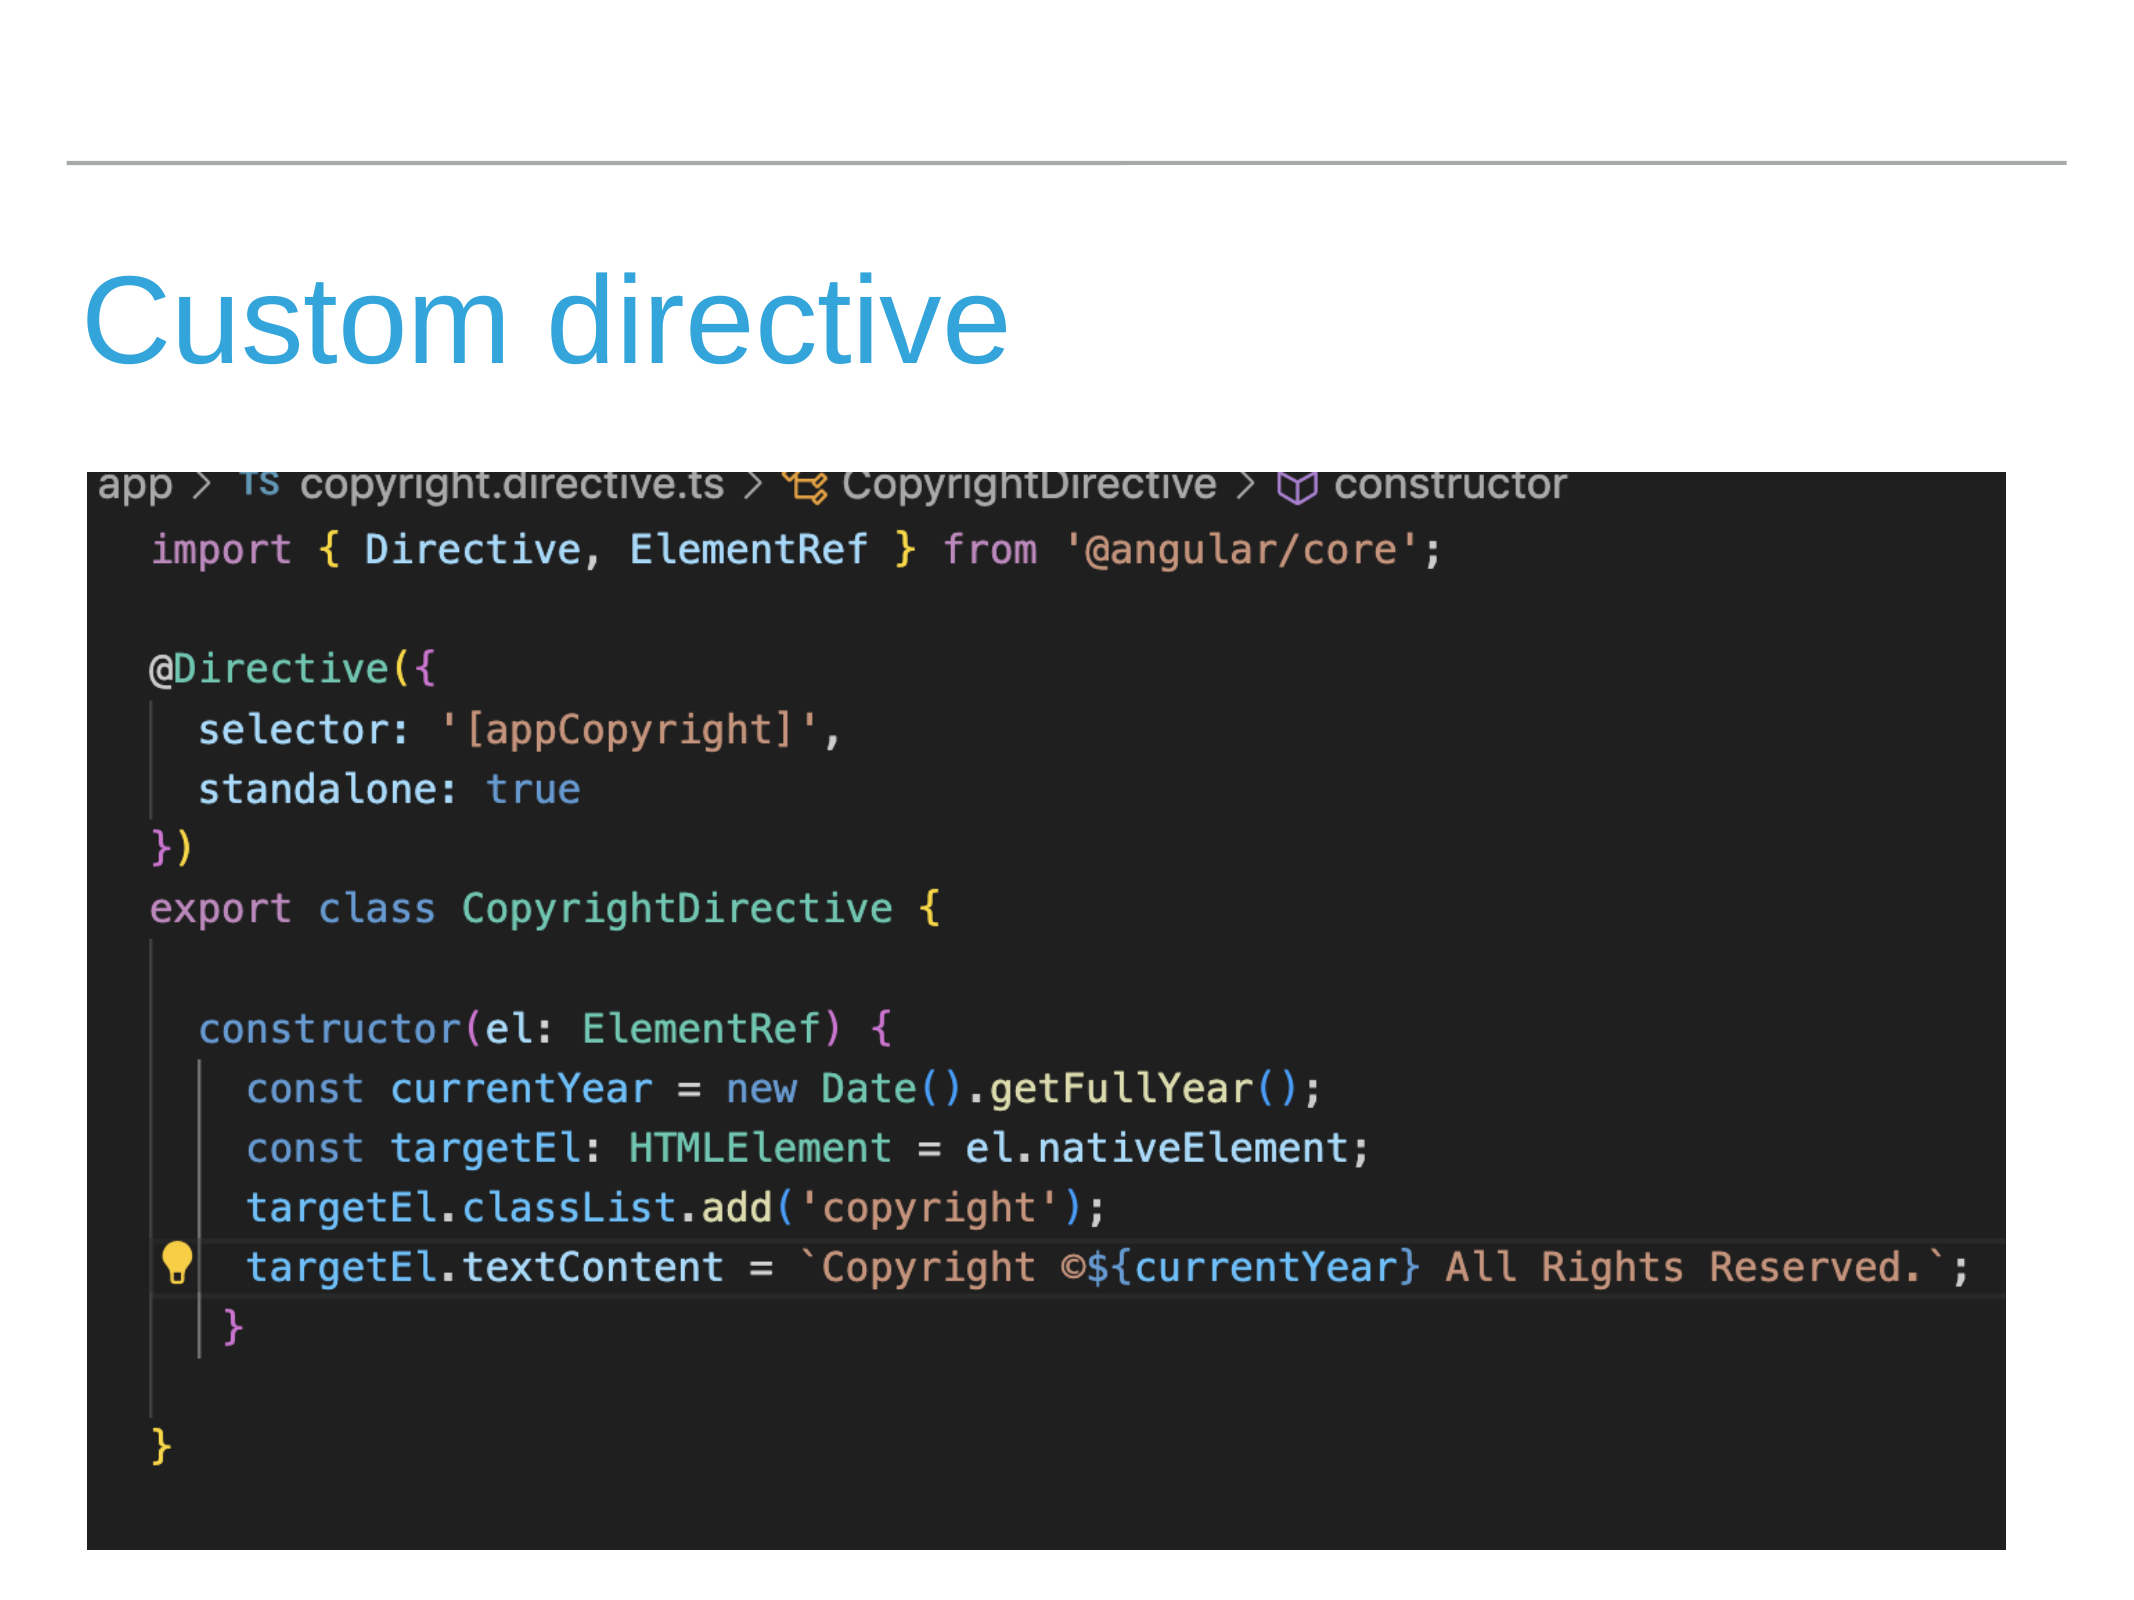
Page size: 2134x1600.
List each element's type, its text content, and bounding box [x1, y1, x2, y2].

picture [86, 472, 2006, 1550]
title Custom directive [66, 252, 2067, 371]
